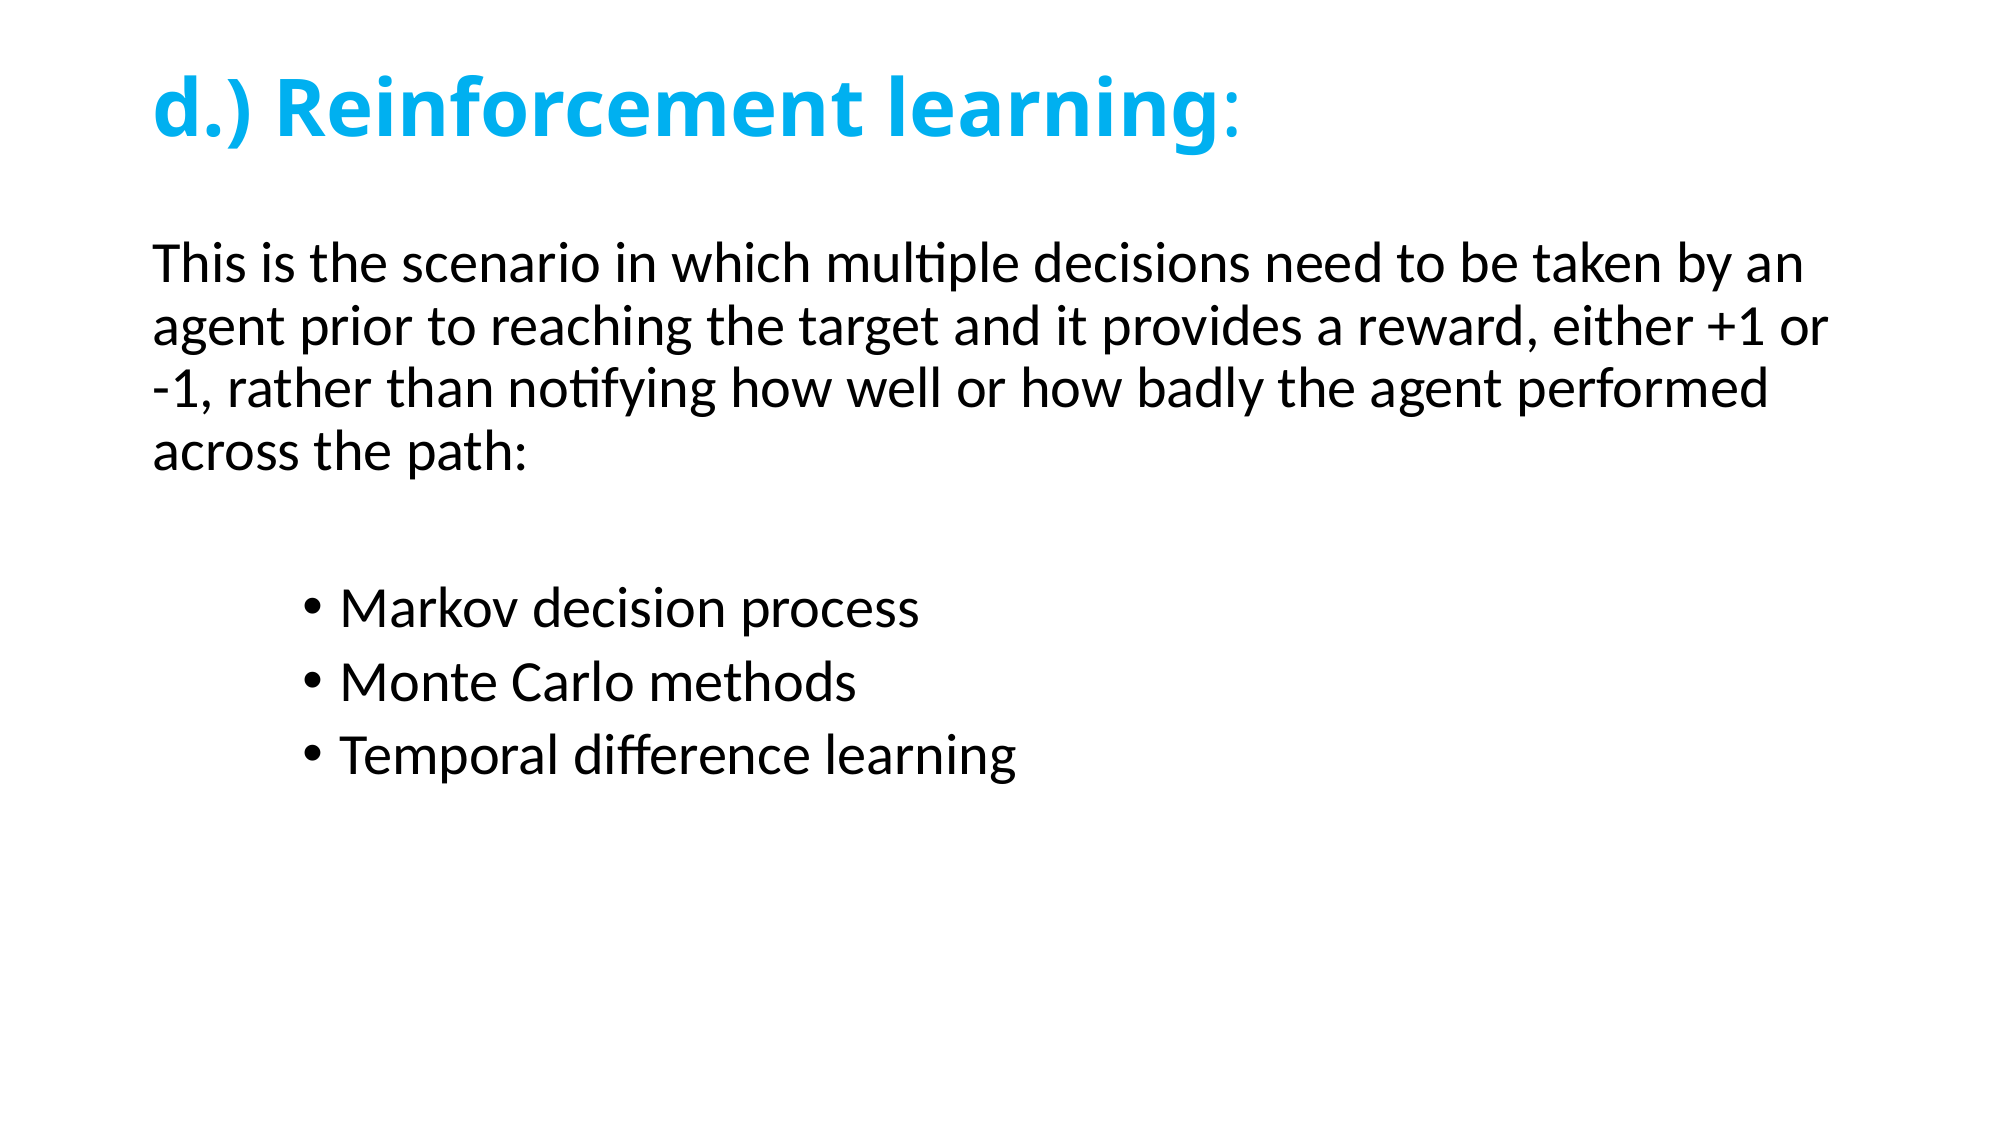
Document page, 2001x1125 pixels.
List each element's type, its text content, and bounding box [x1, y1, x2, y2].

list This is the scenario in which multiple decisions need to be taken by an agent prior to reaching the target and it provides a reward, either +1 or -1, rather than notifying how well or how badly the agent performed across the path: Markov decision process Monte Carlo methods Temporal difference learning [137, 224, 1863, 1014]
title d.) Reinforcement learning: [137, 59, 1863, 162]
